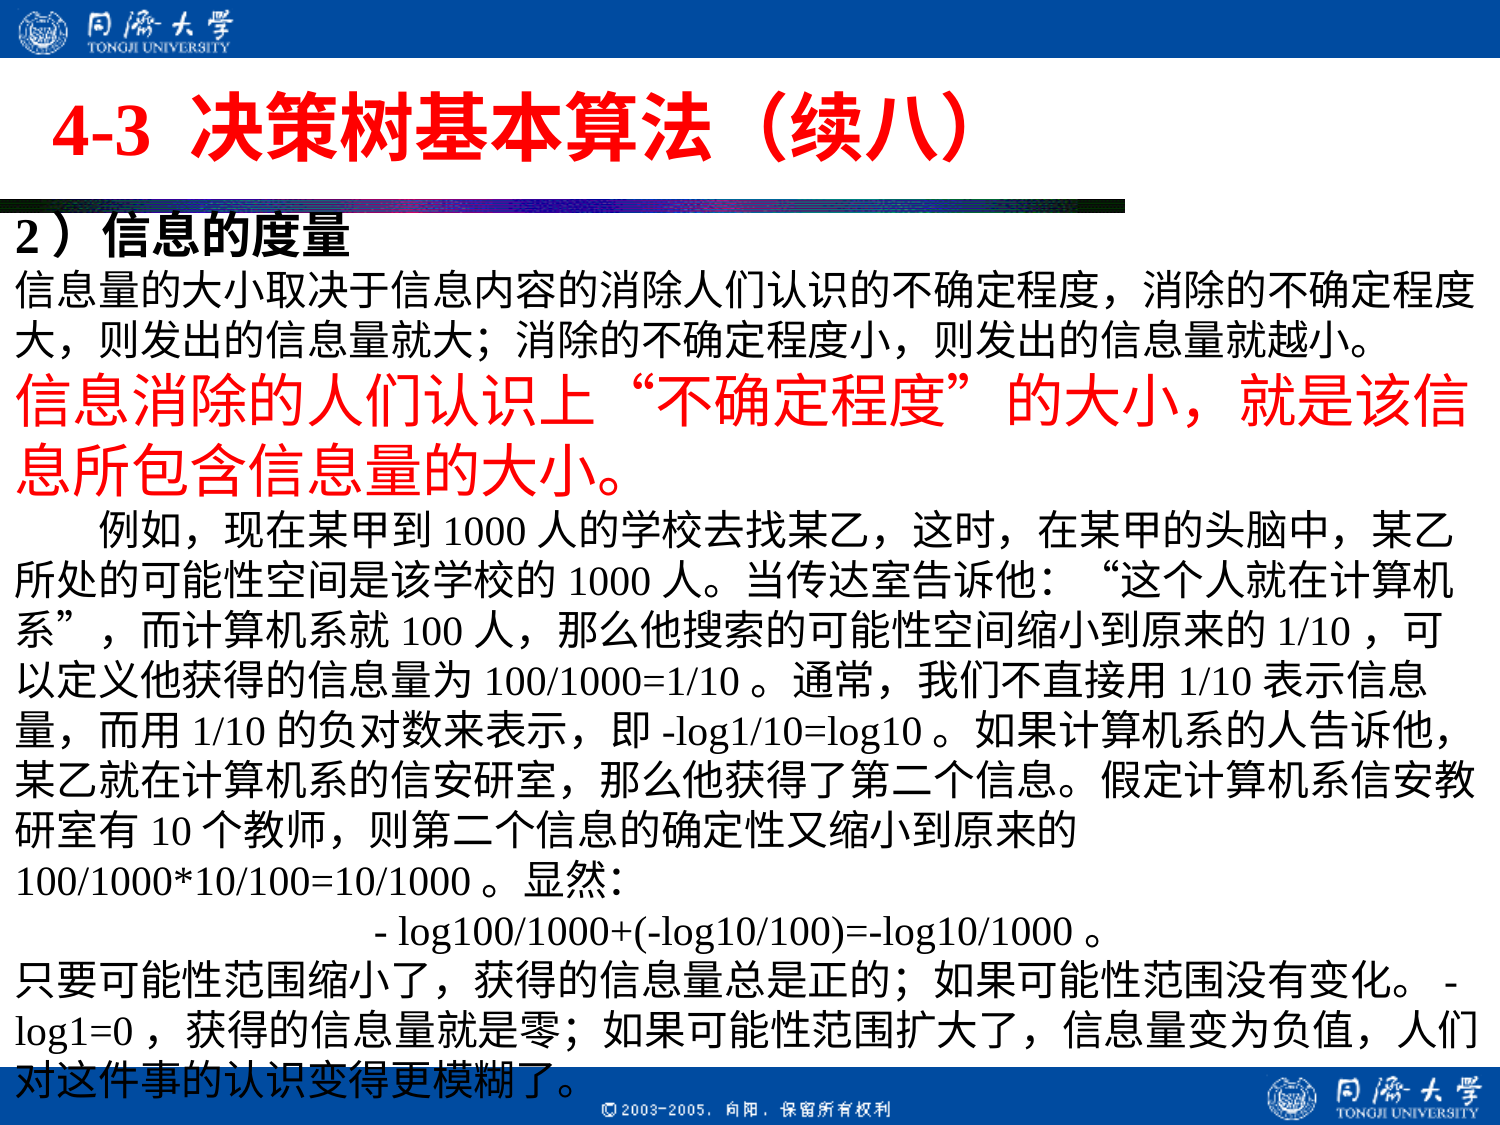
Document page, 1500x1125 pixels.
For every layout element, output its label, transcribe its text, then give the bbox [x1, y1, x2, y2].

picture [0, 0, 1500, 58]
title 4-3 决策树基本算法（续八） [37, 62, 1388, 188]
text_box 2）信息的度量 信息量的大小取决于信息内容的消除人们认识的不确定程度，消除的不确定程度大，则发出的信息量就大；消除的不确定程度小，则发出的信息量就越小。 信息消除的人们认识上“不确定程度”的大小，就是该信息所包含信息量的大小。 例如，现在某甲到1000人的学校去找某乙，这时，在某甲的头脑中，某乙所处的可能性空间是该学校的1000人。当传达室告诉他：“这个人就在计算机系”，而计算机系就100人，那么他搜索的可能性空间缩小到原来的1/10，可以定义他获得的信息量为100/1000=1/10。通常，我们不直接用1/10表示信息量，而用1/10的负对数来表示，即-log1/10=log10。如果计算机系的人告诉他，某乙就在计算机系的信安研室，那么他获得了第二个信息。假定计算机系信安教研室有10个教师，则第二个信息的确定性又缩小到原来的100/1000*10/100=10/1000。显然： - log100/1000+(-log10/100)=-log10/1000。 只要可能性范围缩小了，获得的信息量总是正的；如果可能性范围没有变化。-log1=0，获得的信息量就是零；如果可能性范围扩大了，信息量变为负值，人们对这件事的认识变得更模糊了。 [0, 196, 1500, 1125]
